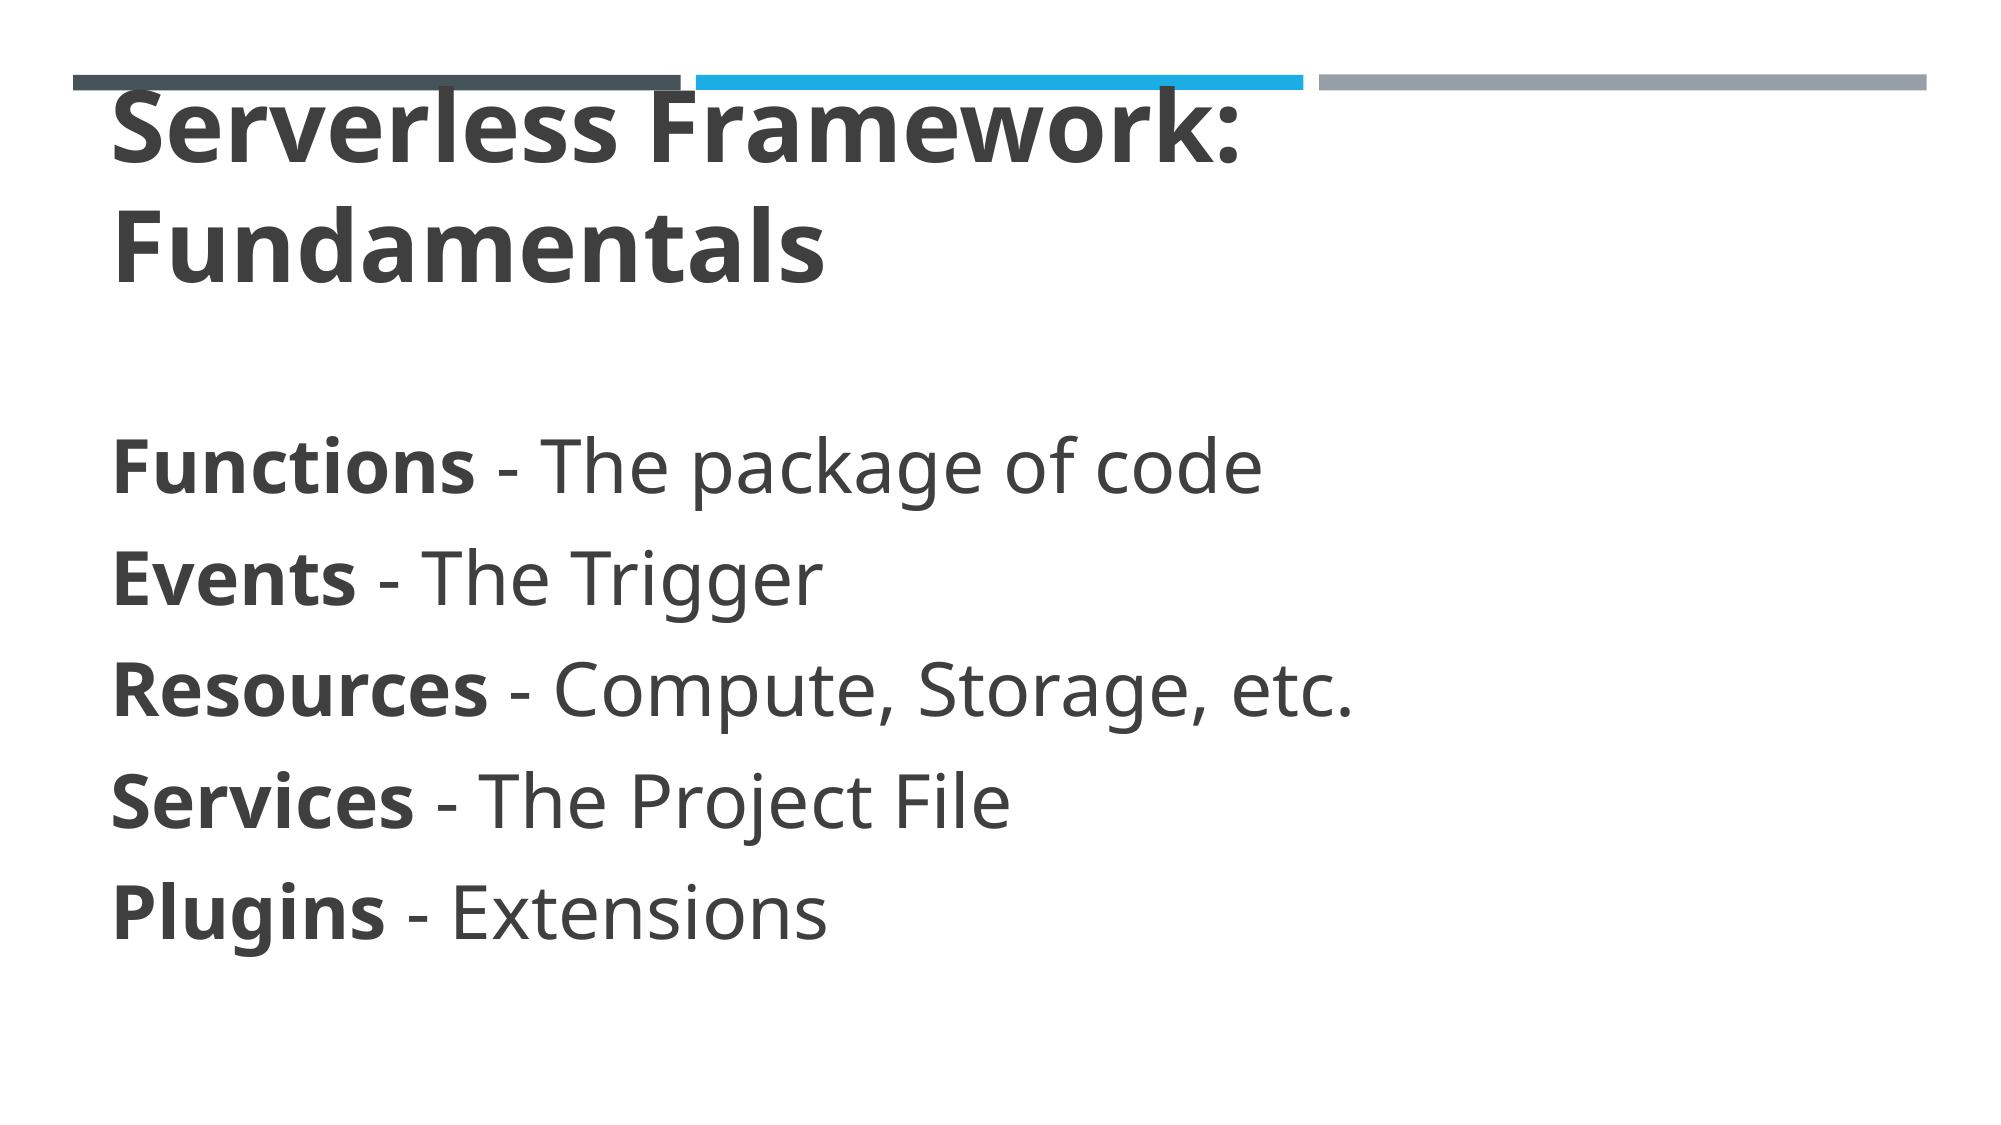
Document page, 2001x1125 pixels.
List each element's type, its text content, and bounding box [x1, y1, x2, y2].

title Serverless Framework: Fundamentals [95, 115, 1905, 311]
list Functions - The package of code Events - The Trigger Resources - Compute, Storage, etc. Services - The Project File Plugins - Extensions [95, 383, 1905, 981]
